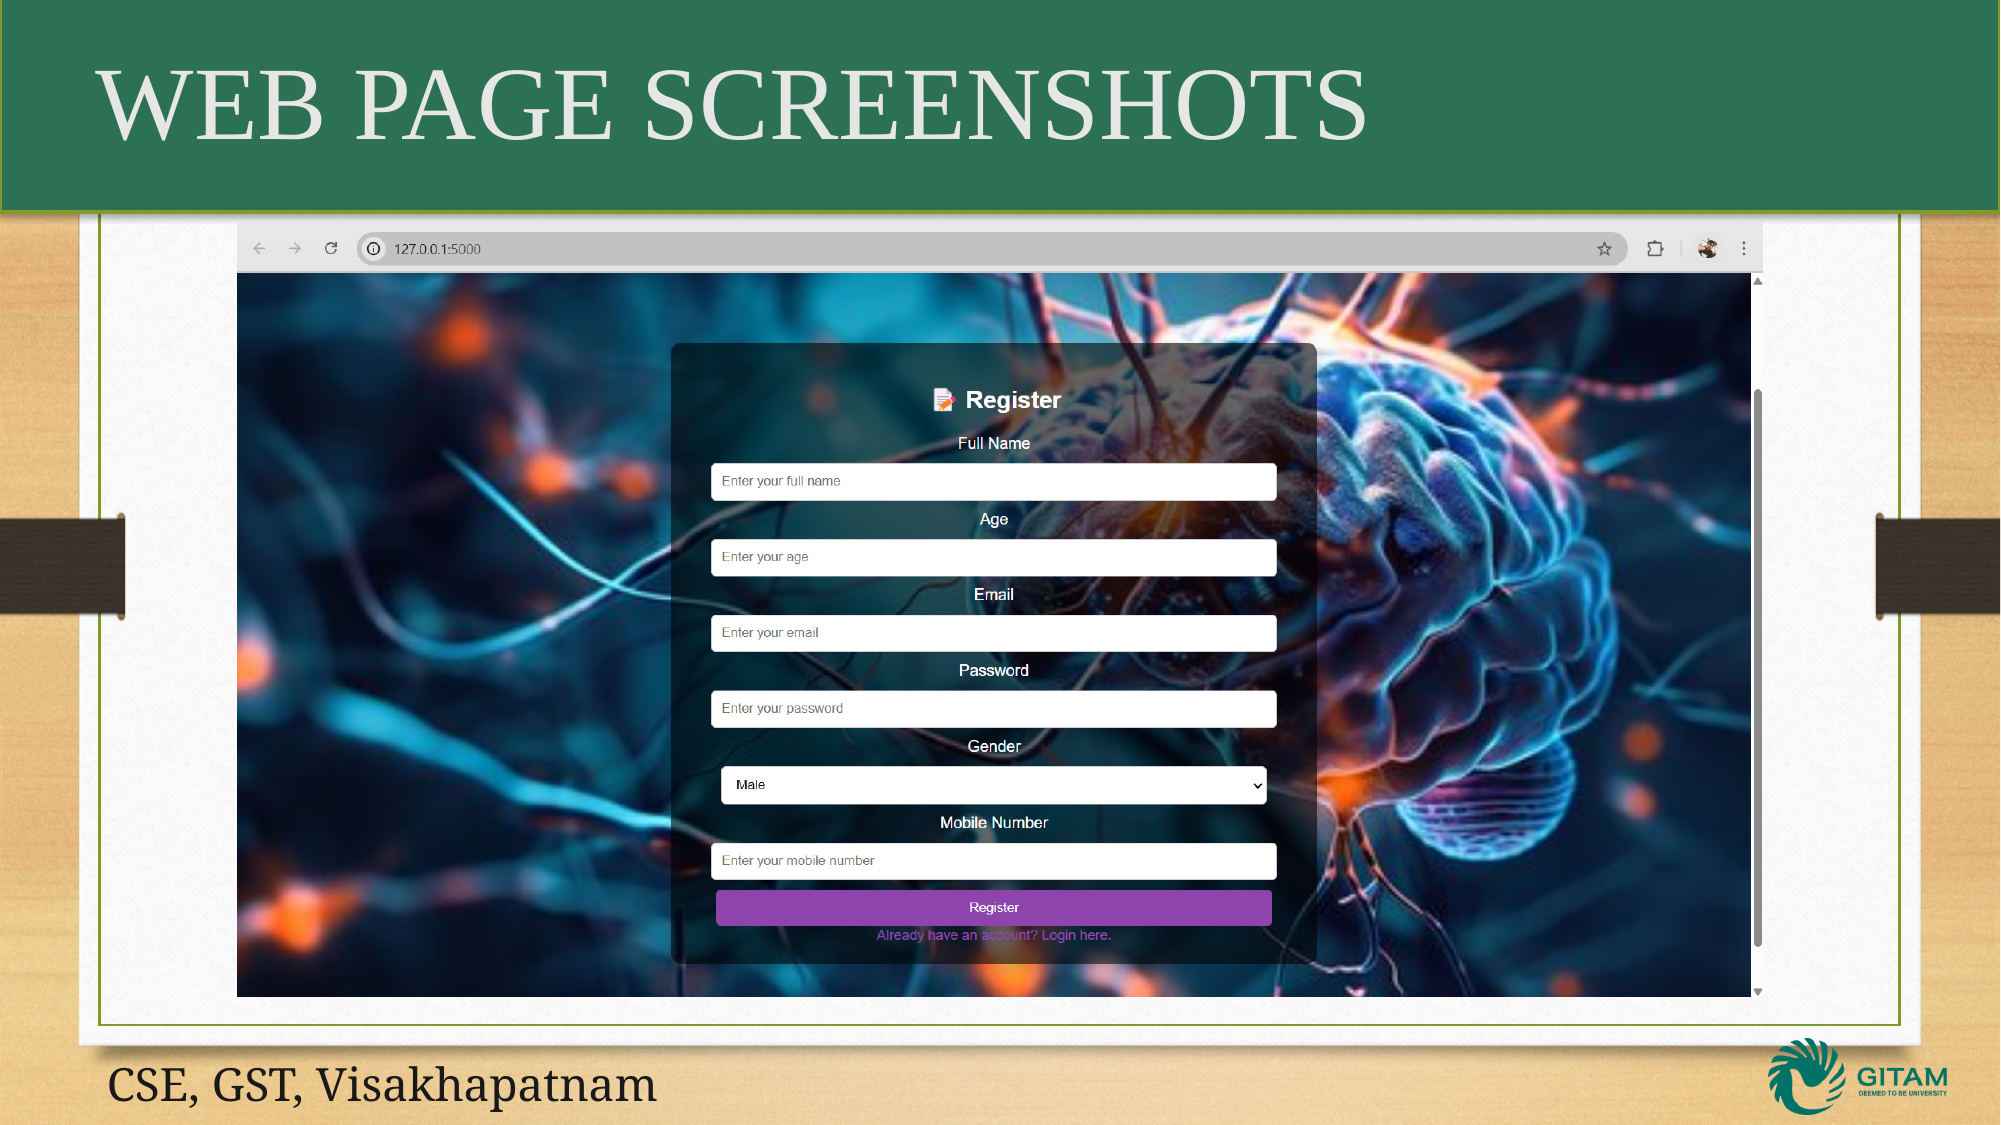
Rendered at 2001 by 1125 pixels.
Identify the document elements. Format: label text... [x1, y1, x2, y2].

text_box [81, 727, 237, 799]
text_box [1763, 727, 1919, 799]
text_box [0, 0, 2000, 212]
text_box WEB PAGE SCREENSHOTS [81, 27, 2000, 168]
text_box CSE, GST, Visakhapatnam [92, 1048, 1138, 1119]
picture [0, 0, 2001, 1125]
